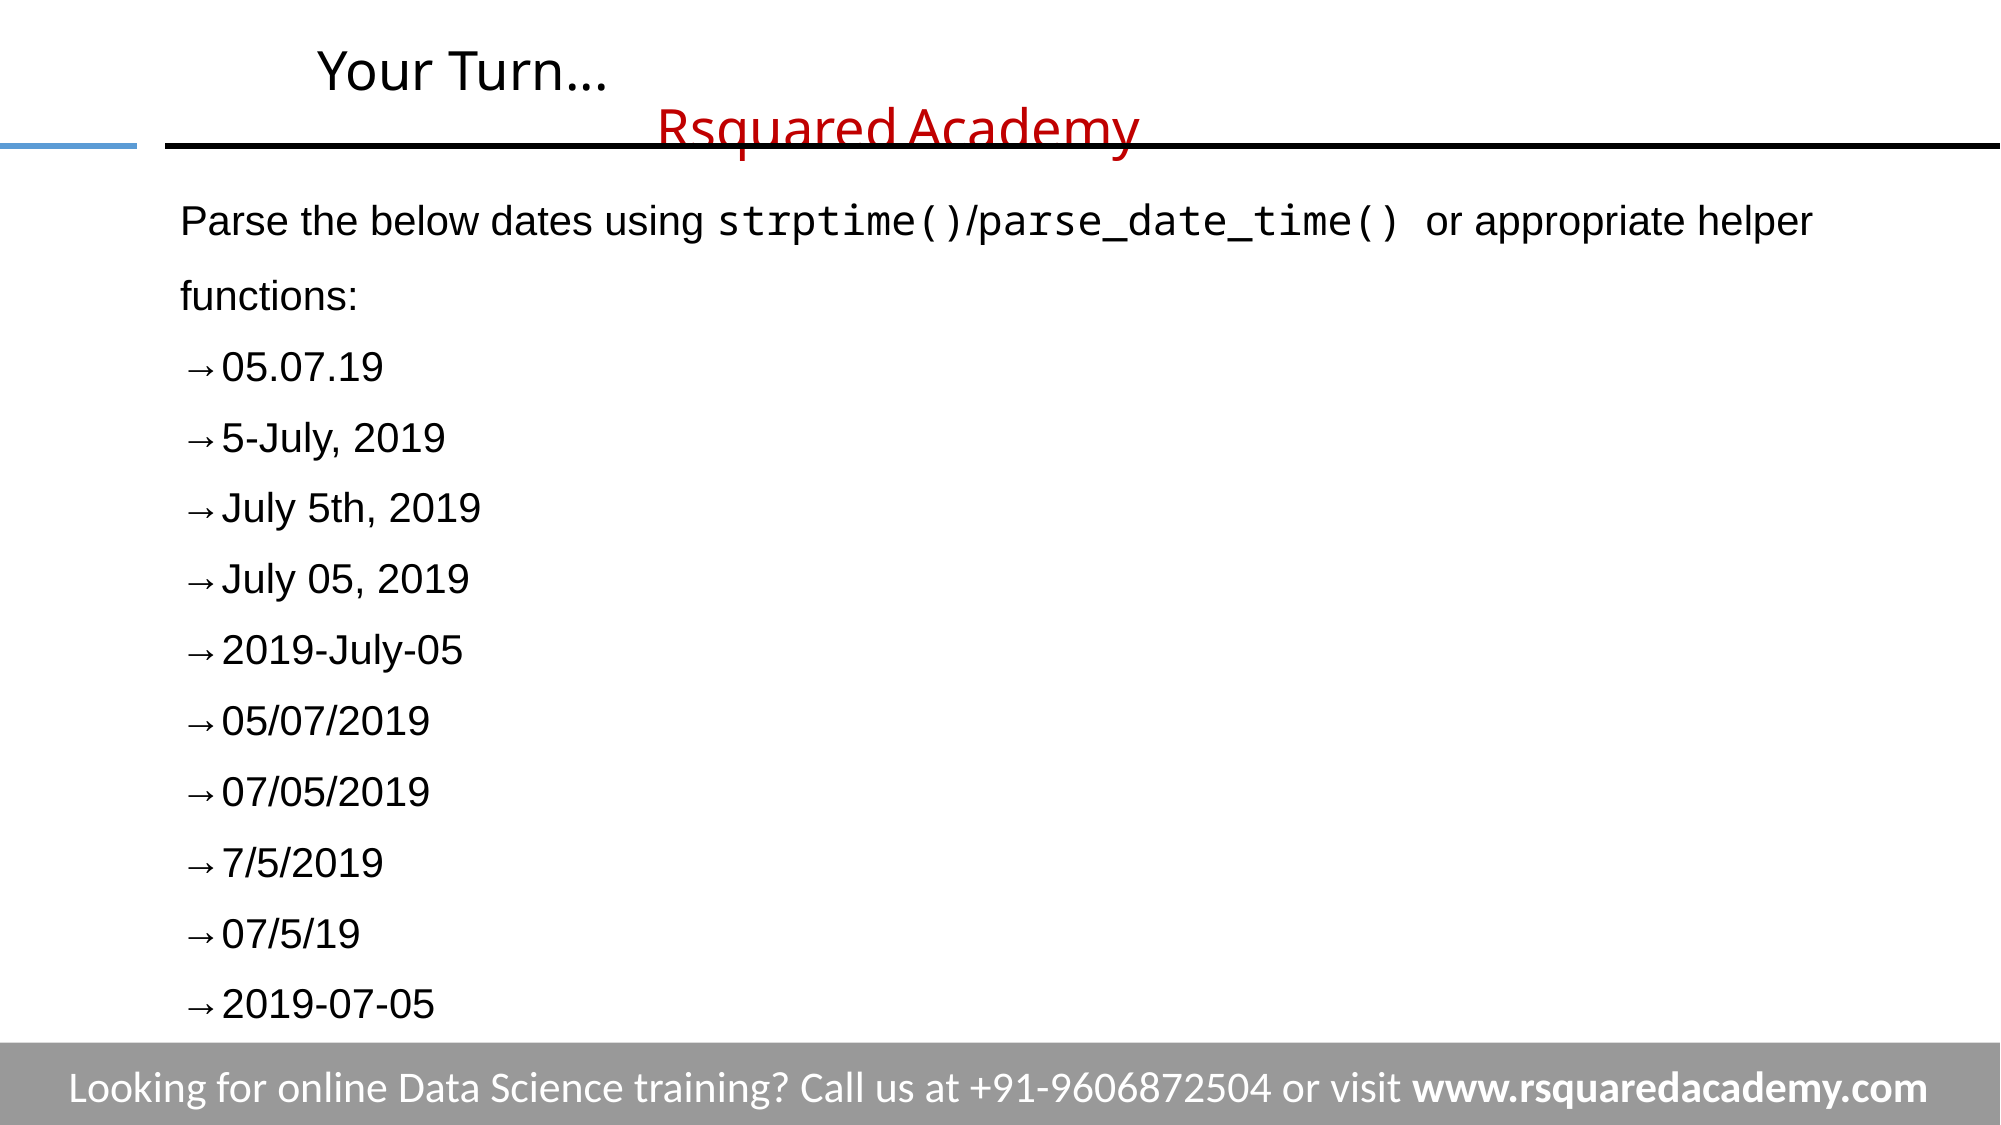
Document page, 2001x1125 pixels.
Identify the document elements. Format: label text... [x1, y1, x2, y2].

text_box Looking for online Data Science training? Call us at +91-9606872504 or visit www.rsquaredacademy.com [0, 1042, 2000, 1125]
list Parse the below dates using strptime()/parse_date_time() or appropriate helper functions: 05.07.19 5-July, 2019 July 5th, 2019 July 05, 2019 2019-July-05 05/07/2019 07/05/2019 7/5/2019 07/5/19 2019-07-05 [165, 161, 1978, 1026]
title Your Turn... Rsquared Academy [0, 0, 2000, 146]
